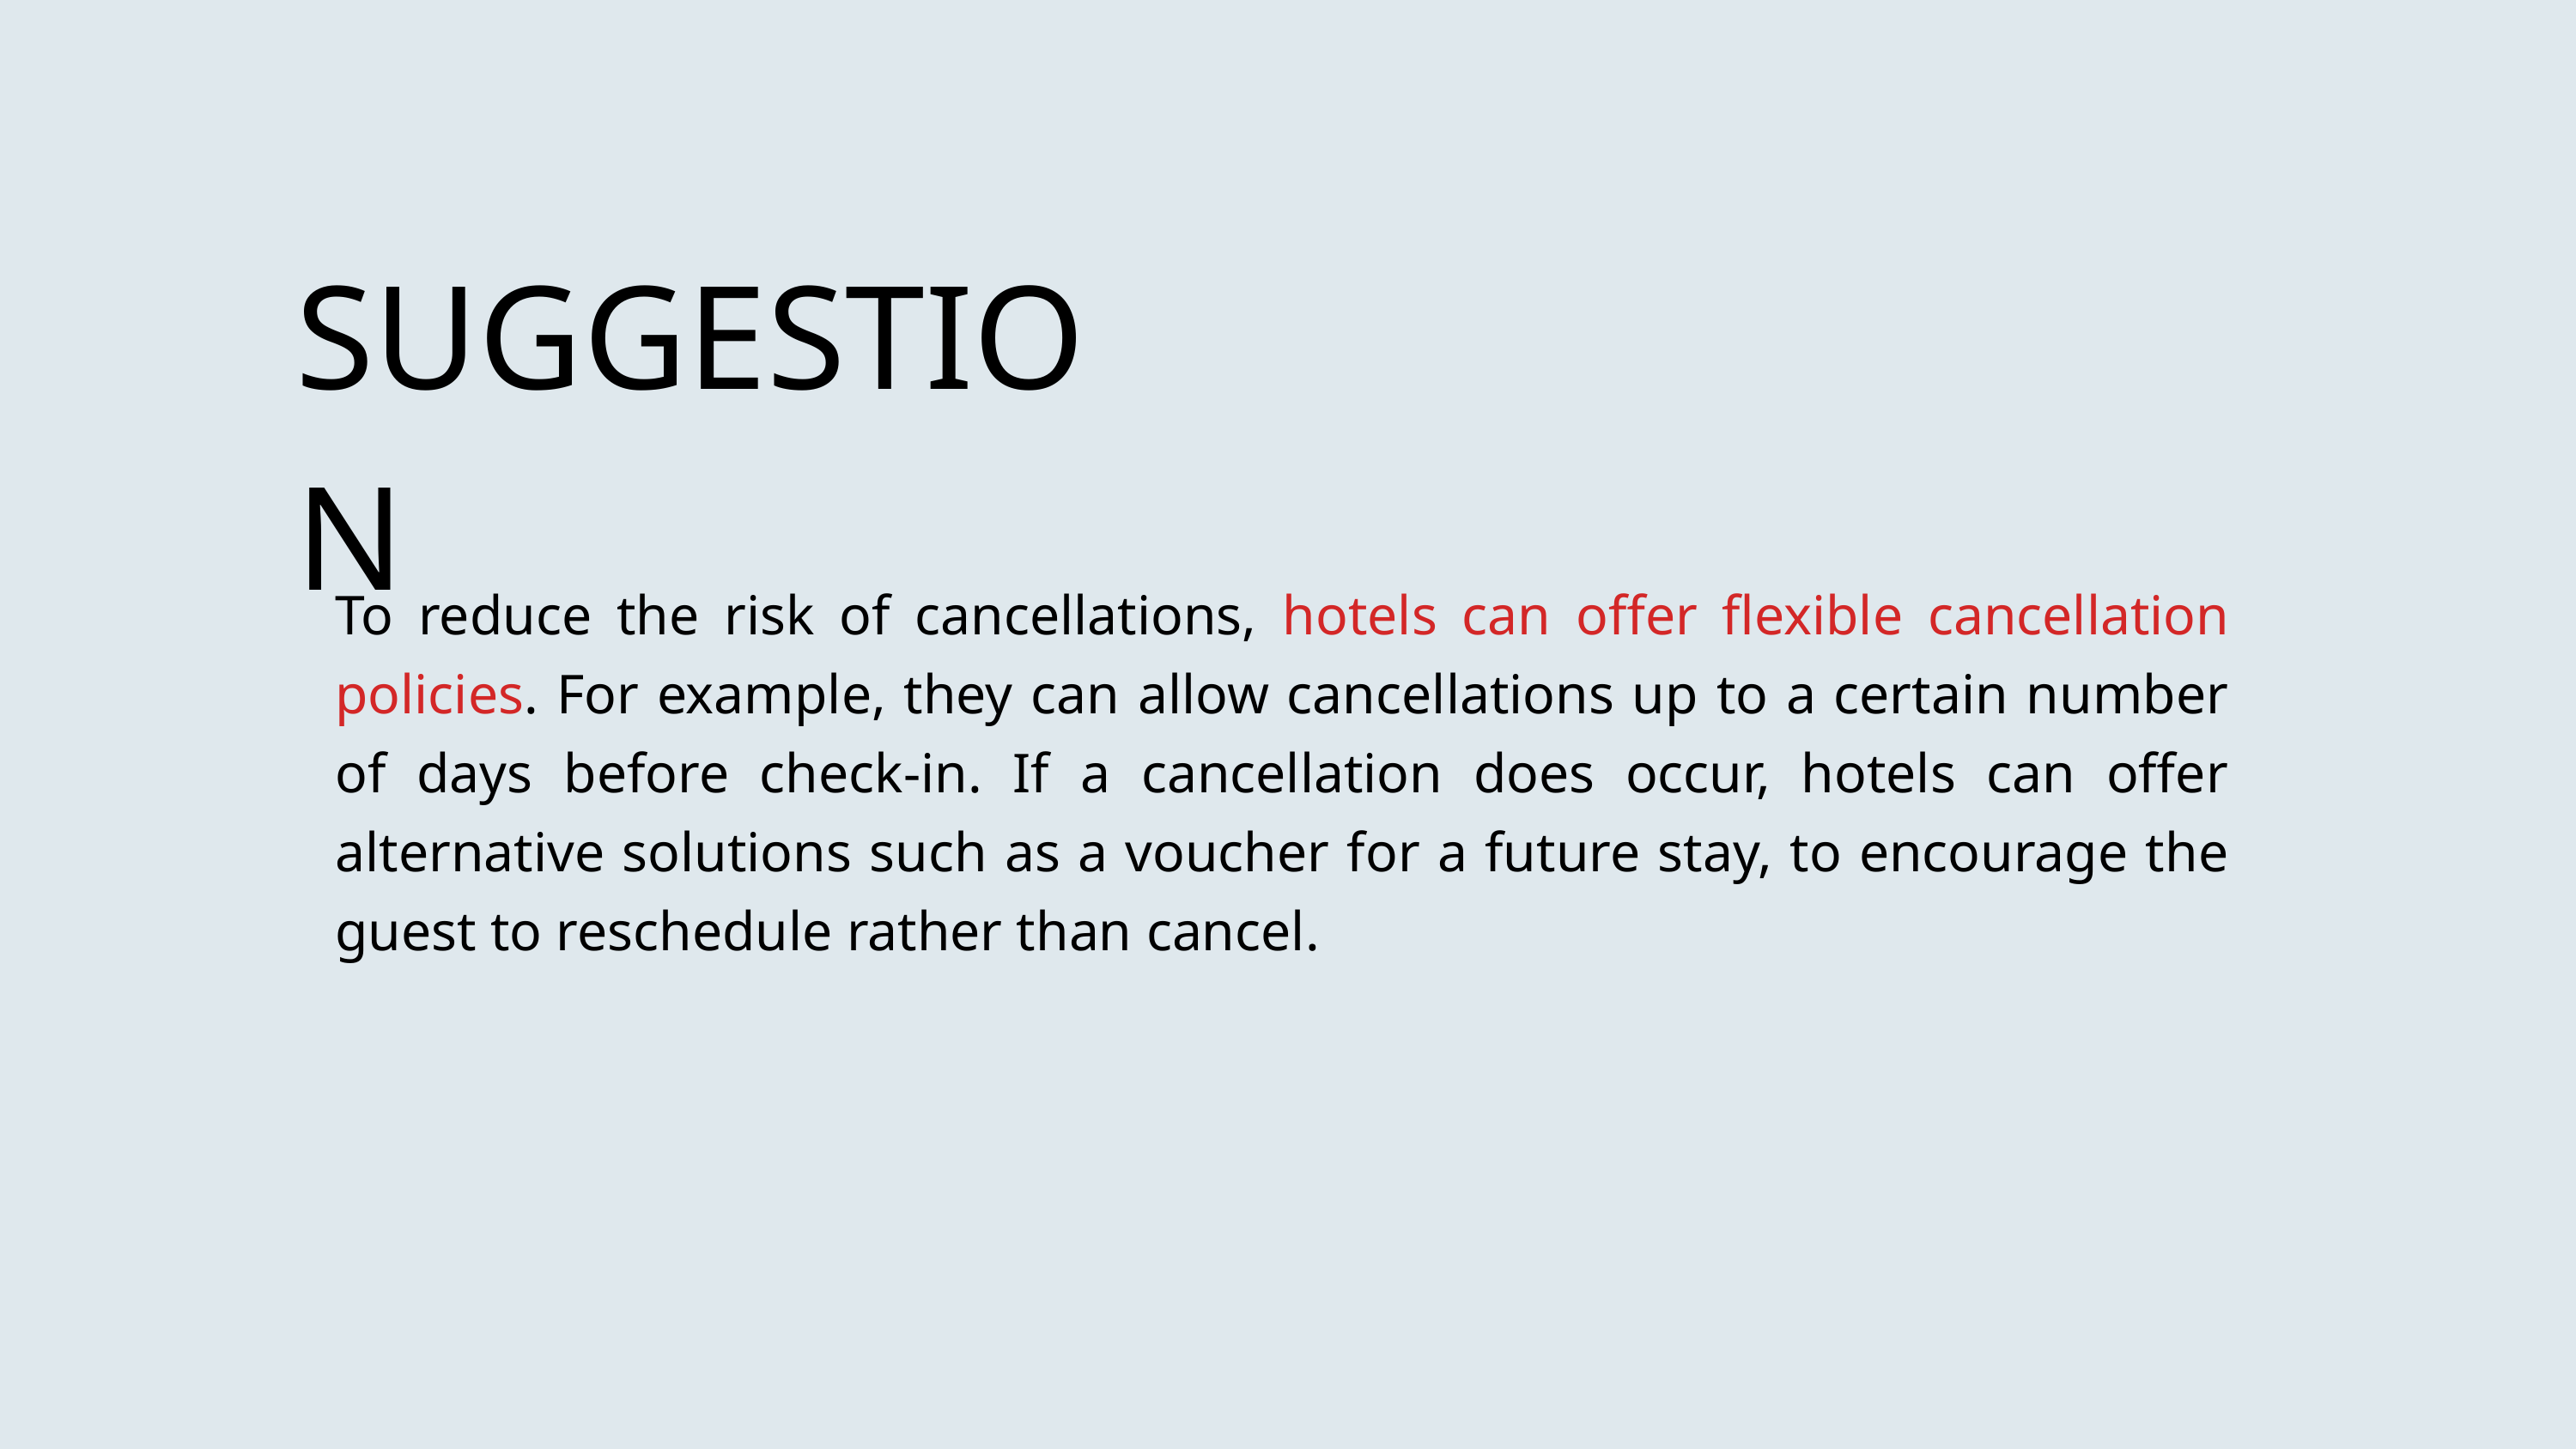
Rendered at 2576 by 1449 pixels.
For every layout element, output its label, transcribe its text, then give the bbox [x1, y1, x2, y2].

text_box SUGGESTION [295, 217, 1191, 619]
text_box To reduce the risk of cancellations, hotels can offer flexible cancellation policies. For example, they can allow cancellations up to a certain number of days before check-in. If a cancellation does occur, hotels can offer alternative solutions such as a voucher for a future stay, to encourage the guest to reschedule rather than cancel. [335, 567, 2231, 962]
